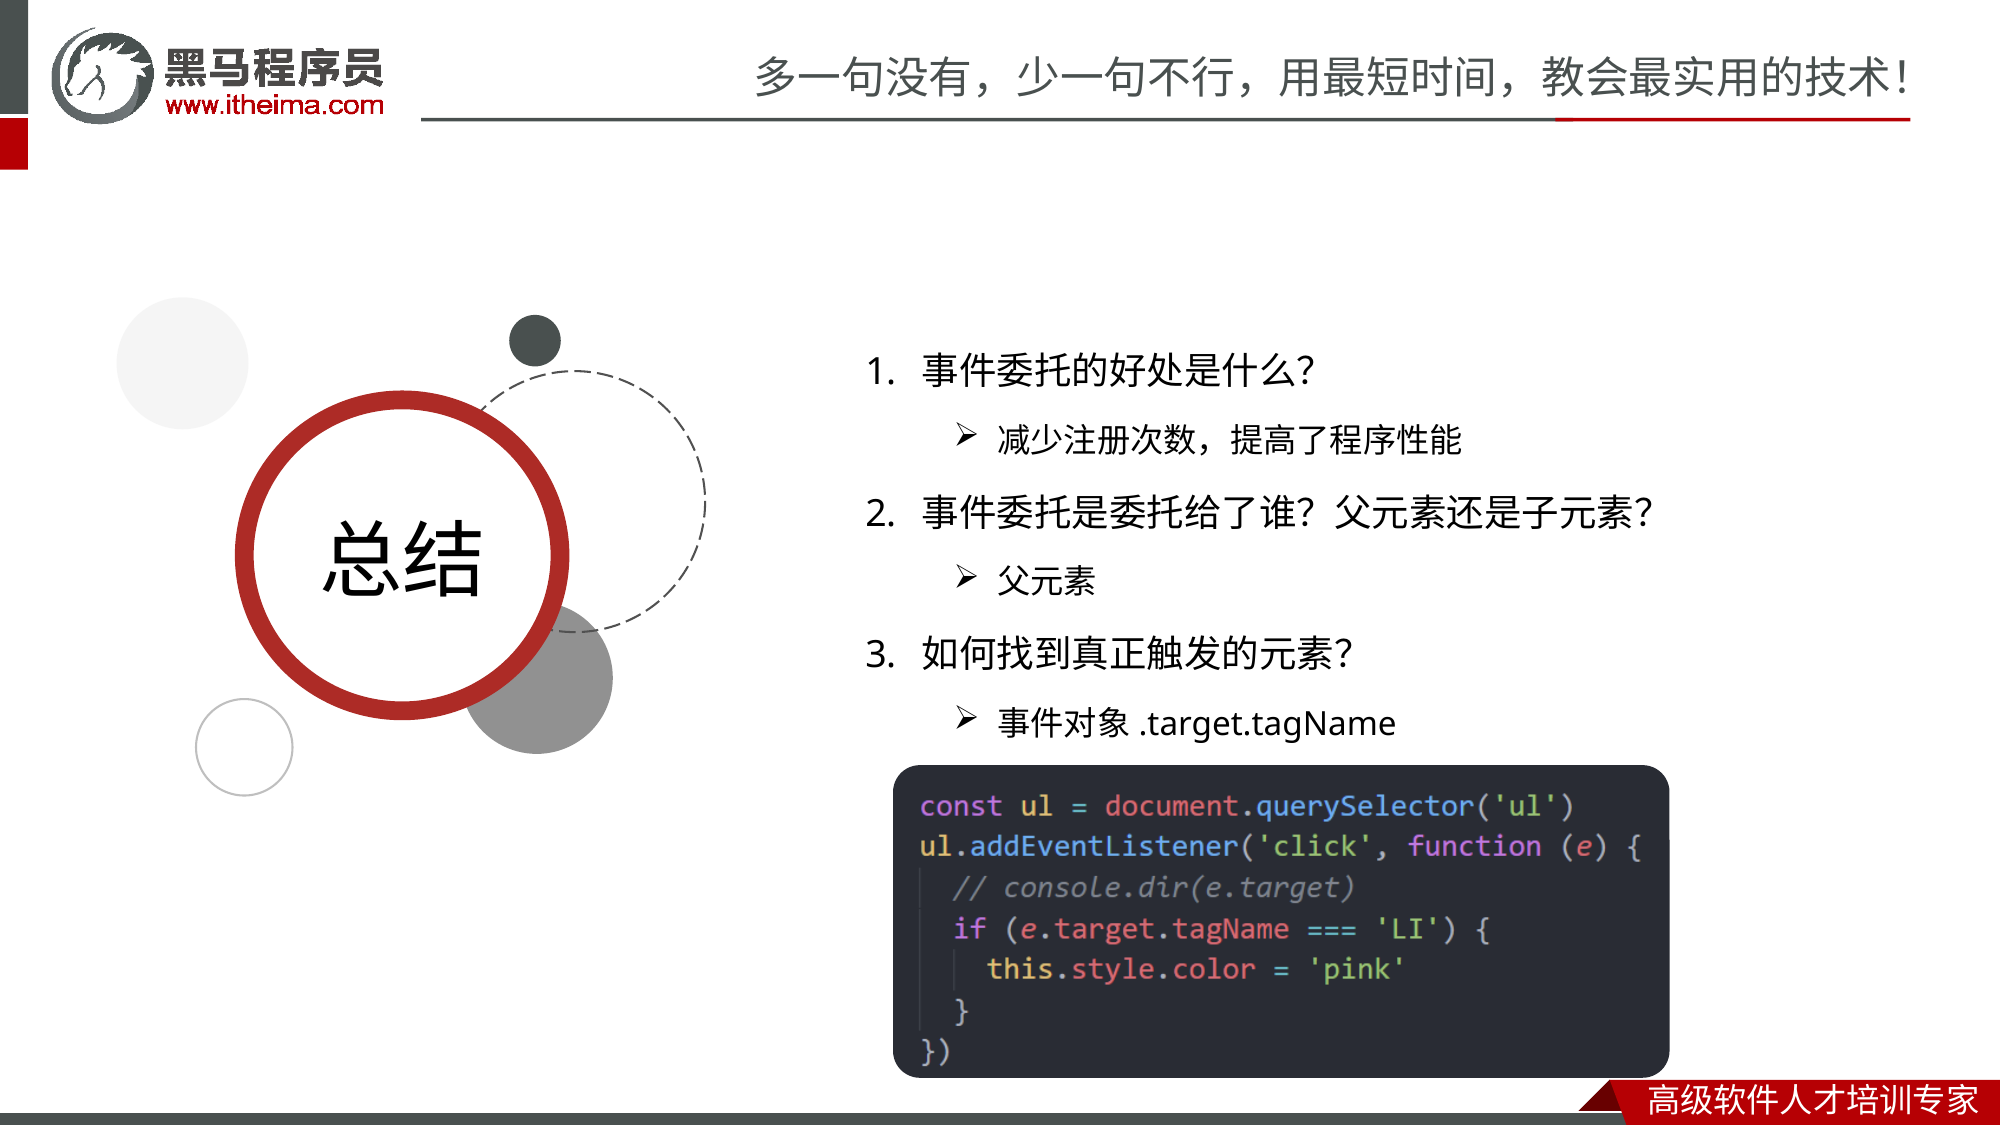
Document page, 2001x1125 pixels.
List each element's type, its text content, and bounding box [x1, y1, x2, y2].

picture [892, 764, 1670, 1079]
list 事件委托的好处是什么？ 减少注册次数，提高了程序性能 事件委托是委托给了谁？父元素还是子元素？ 父元素 如何找到真正触发的元素？ 事件对象.target.tagName [850, 262, 1796, 805]
picture [50, 26, 384, 125]
